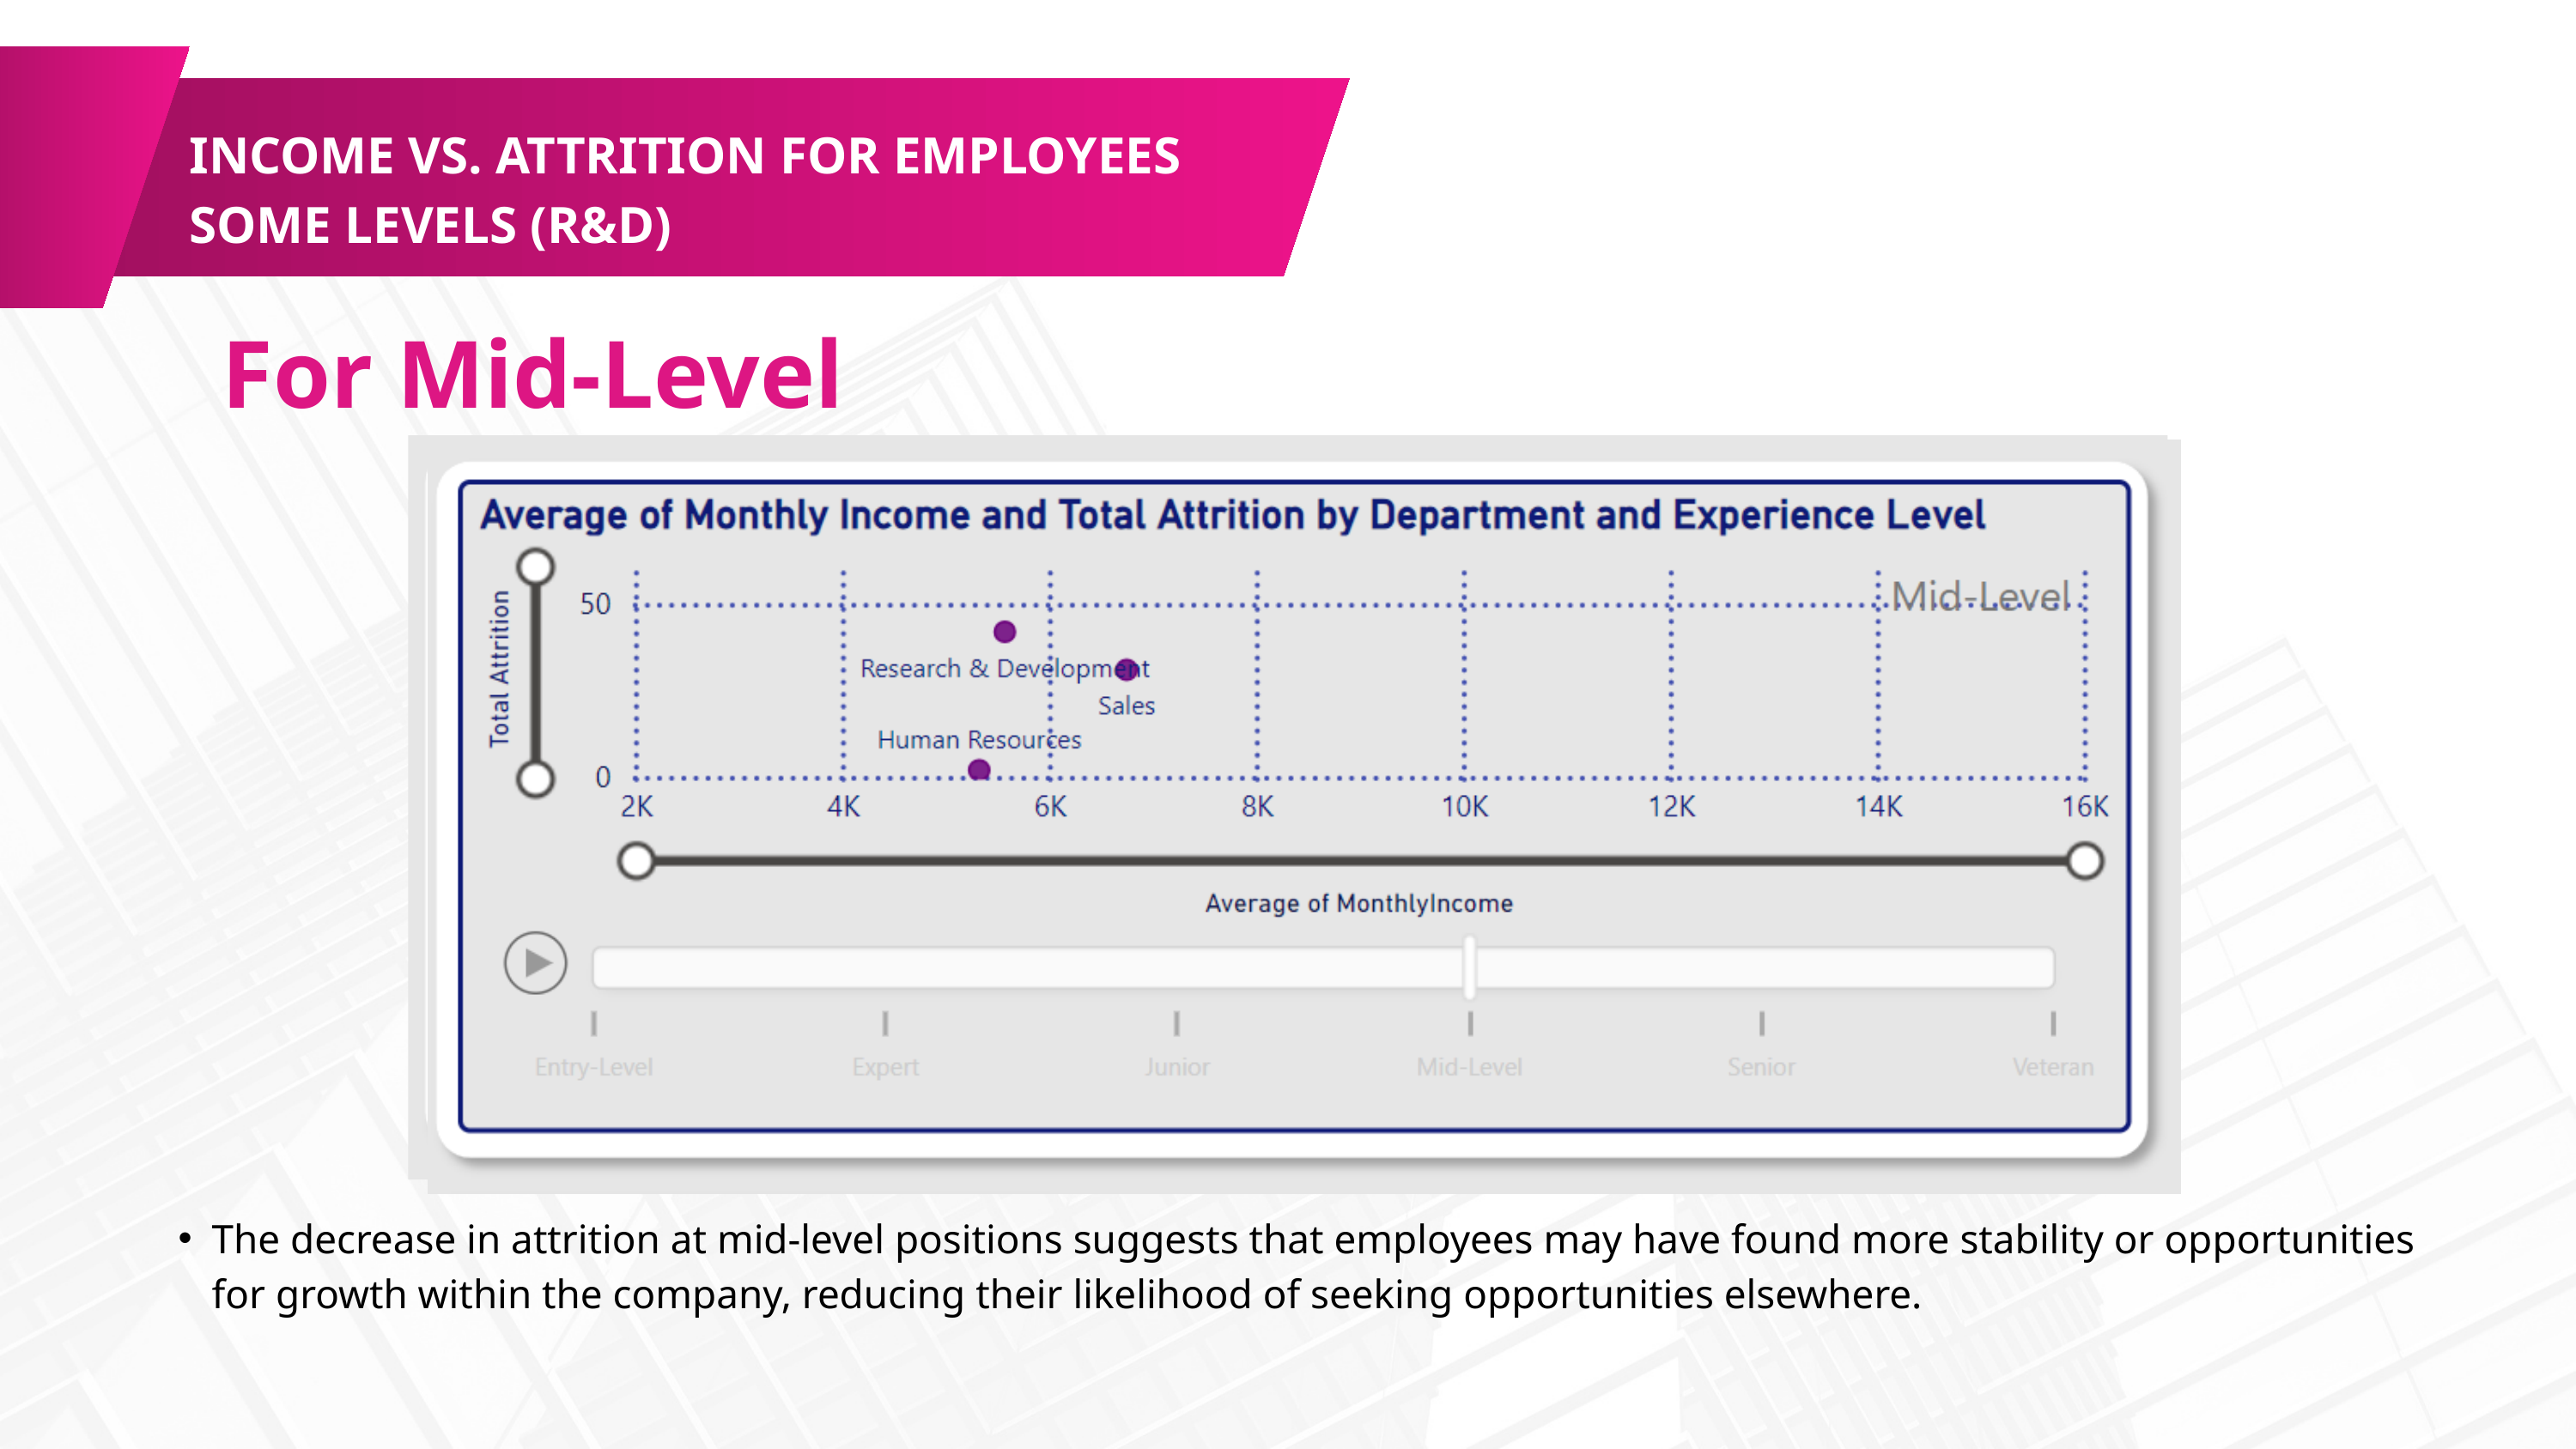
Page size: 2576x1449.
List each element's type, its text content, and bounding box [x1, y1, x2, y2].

text_box [0, 0, 2576, 1449]
text_box [428, 440, 2181, 1194]
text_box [194, 77, 1350, 277]
text_box The decrease in attrition at mid-level positions suggests that employees may have found more stability or opportunities for growth within the company, reducing their likelihood of seeking opportunities elsewhere. [144, 1206, 2451, 1317]
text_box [0, 45, 191, 308]
text_box [408, 435, 2168, 1179]
text_box For Mid-Level [222, 296, 1364, 427]
